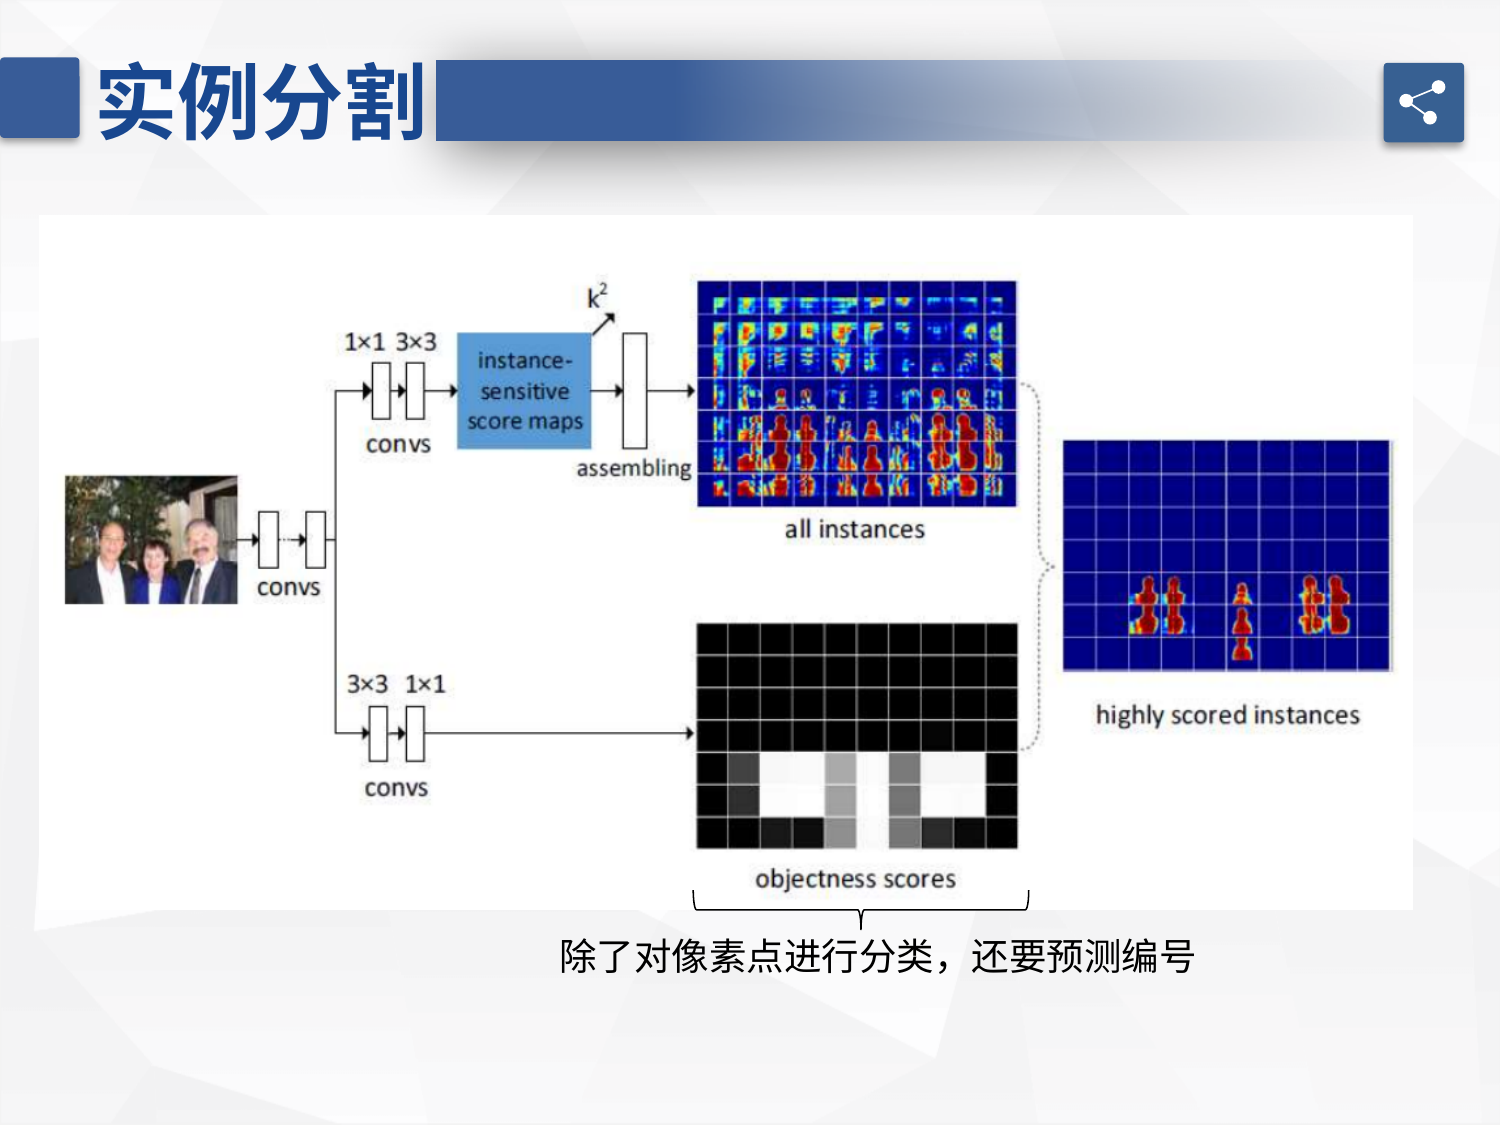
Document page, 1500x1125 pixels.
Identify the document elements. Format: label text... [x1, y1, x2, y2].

picture [0, 0, 1500, 1125]
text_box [0, 42, 1465, 160]
text_box 除了对像素点进行分类，还要预测编号 [544, 925, 1212, 986]
